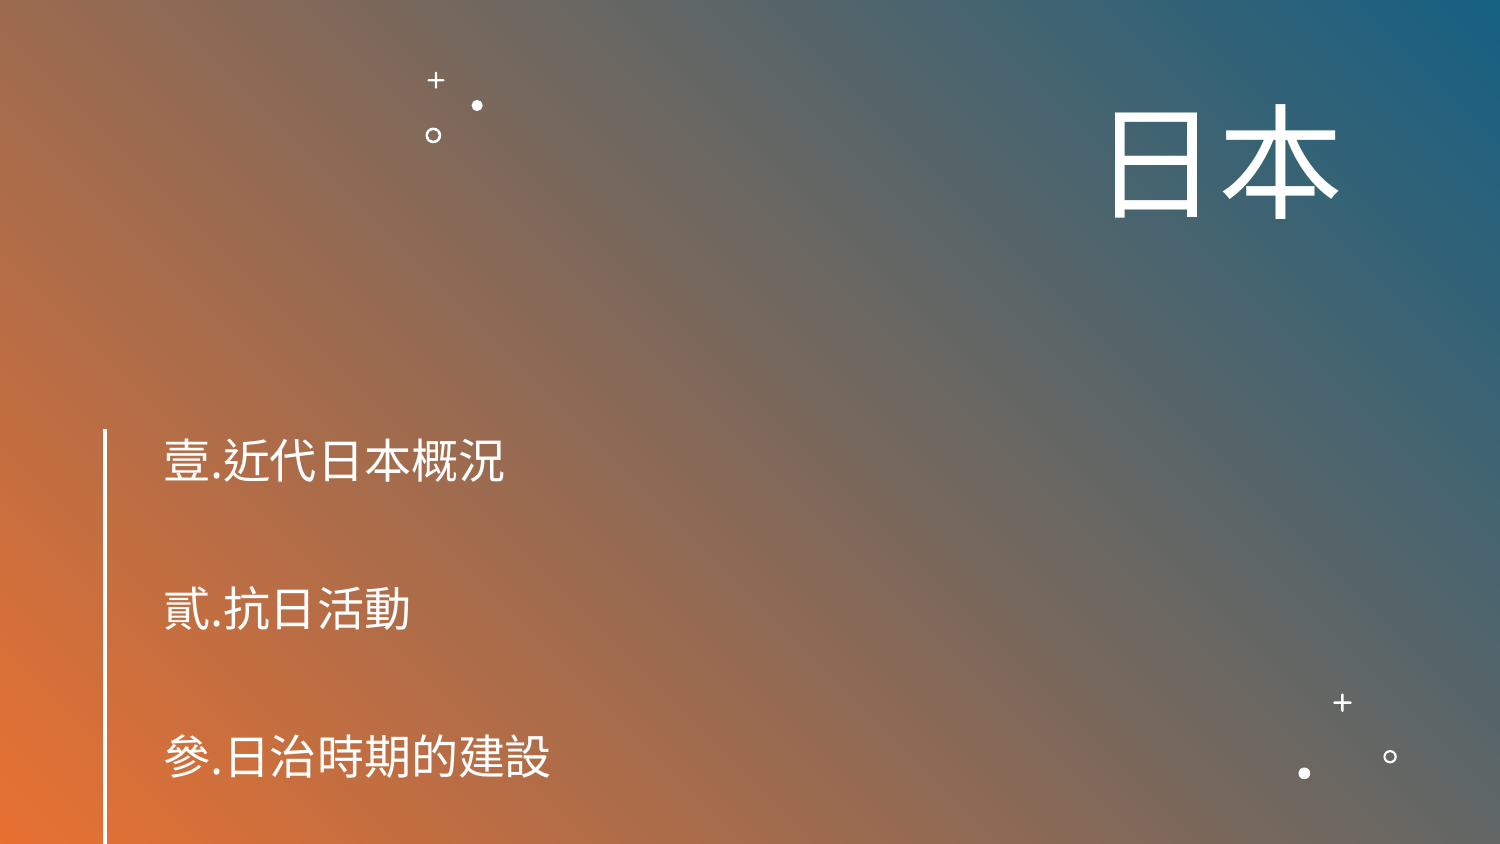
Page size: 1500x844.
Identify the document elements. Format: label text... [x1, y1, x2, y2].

text_box [425, 127, 442, 144]
text_box [471, 99, 483, 112]
text_box [1333, 693, 1352, 713]
text_box [0, 0, 1500, 844]
text_box [427, 71, 445, 89]
text_box [1383, 750, 1397, 764]
subtitle 近代日本概況 抗日活動 日治時期的建設 [148, 421, 702, 797]
title 日本 [477, 71, 1359, 585]
text_box [1298, 767, 1311, 780]
